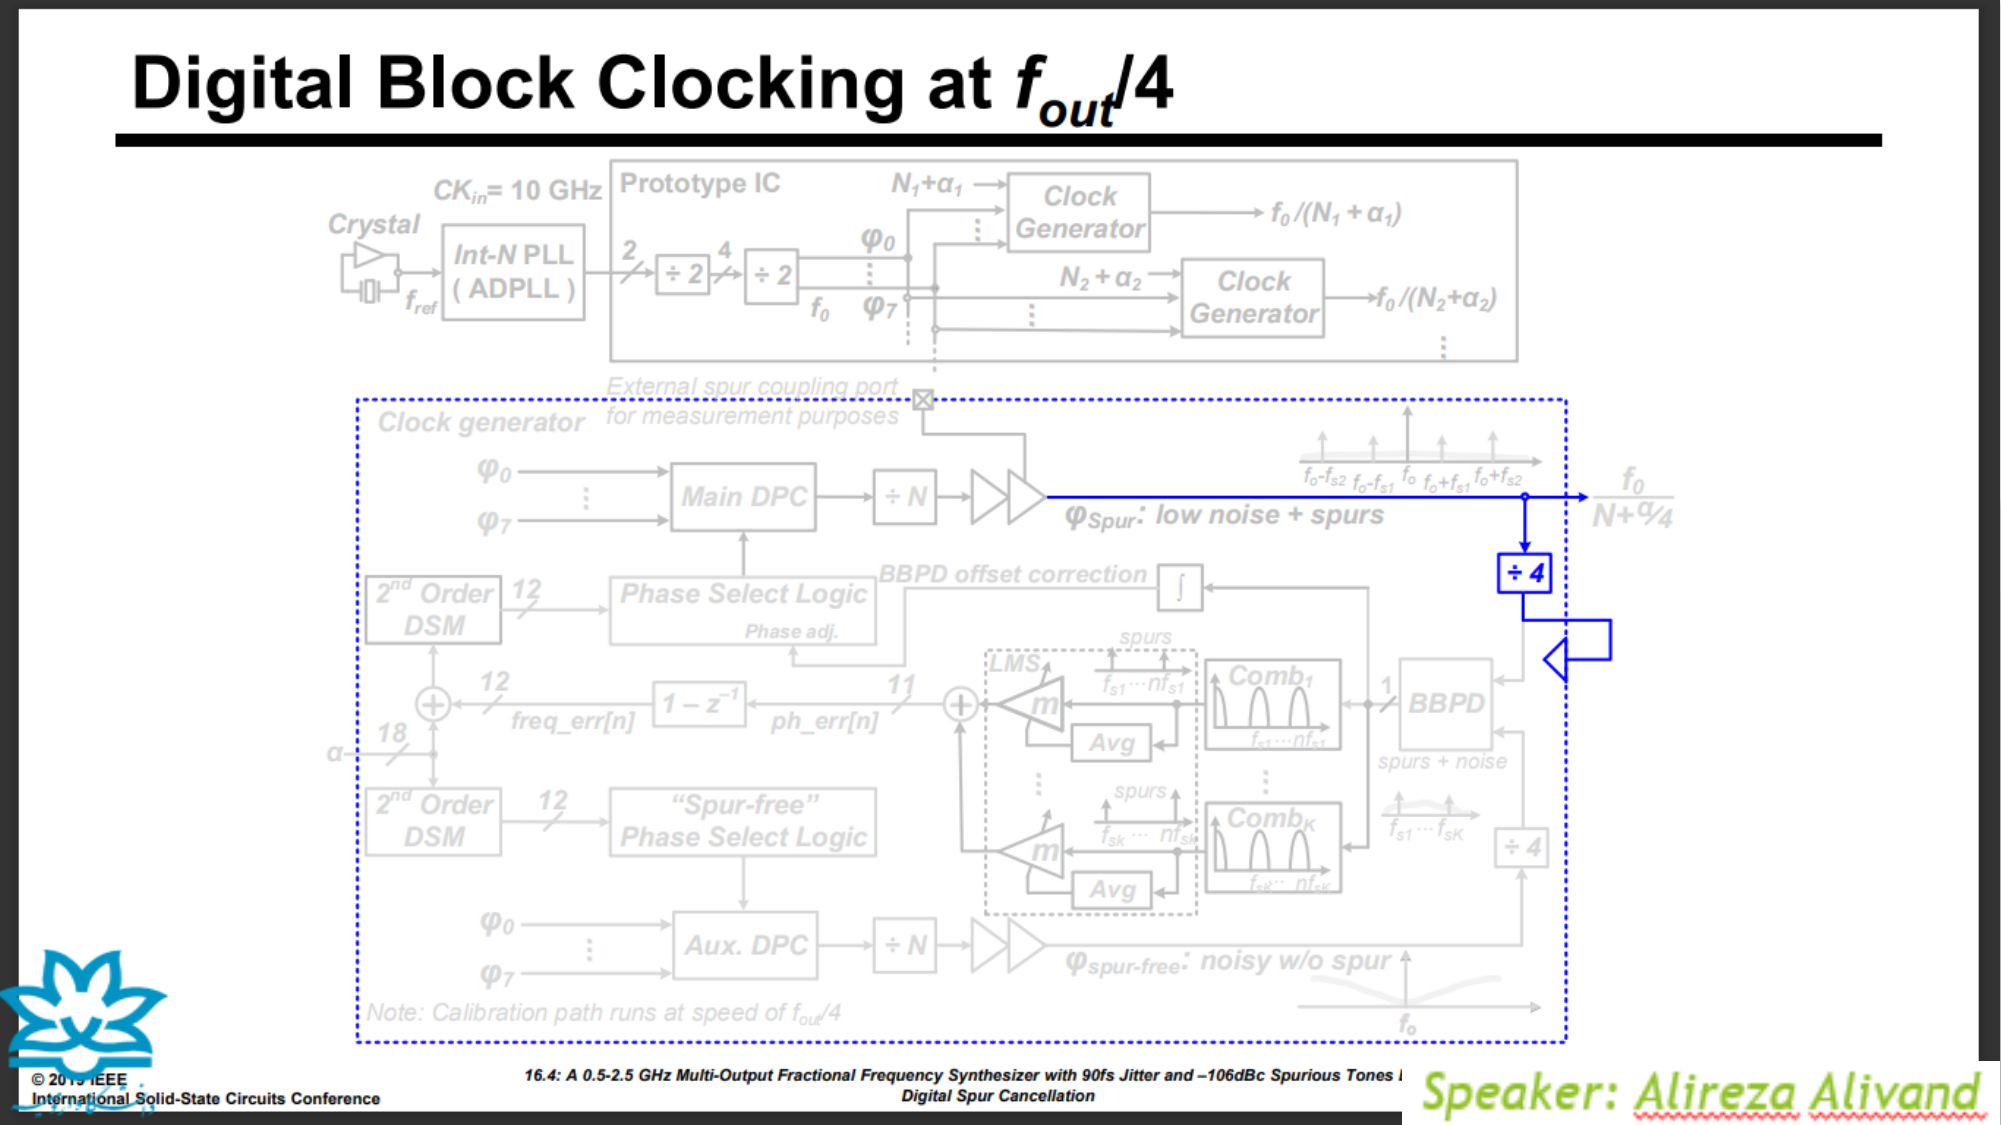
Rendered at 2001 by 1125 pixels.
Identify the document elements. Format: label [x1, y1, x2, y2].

picture [0, 946, 184, 1125]
picture [19, 962, 146, 1044]
list [0, 0, 2000, 1125]
picture [1401, 1060, 2000, 1125]
